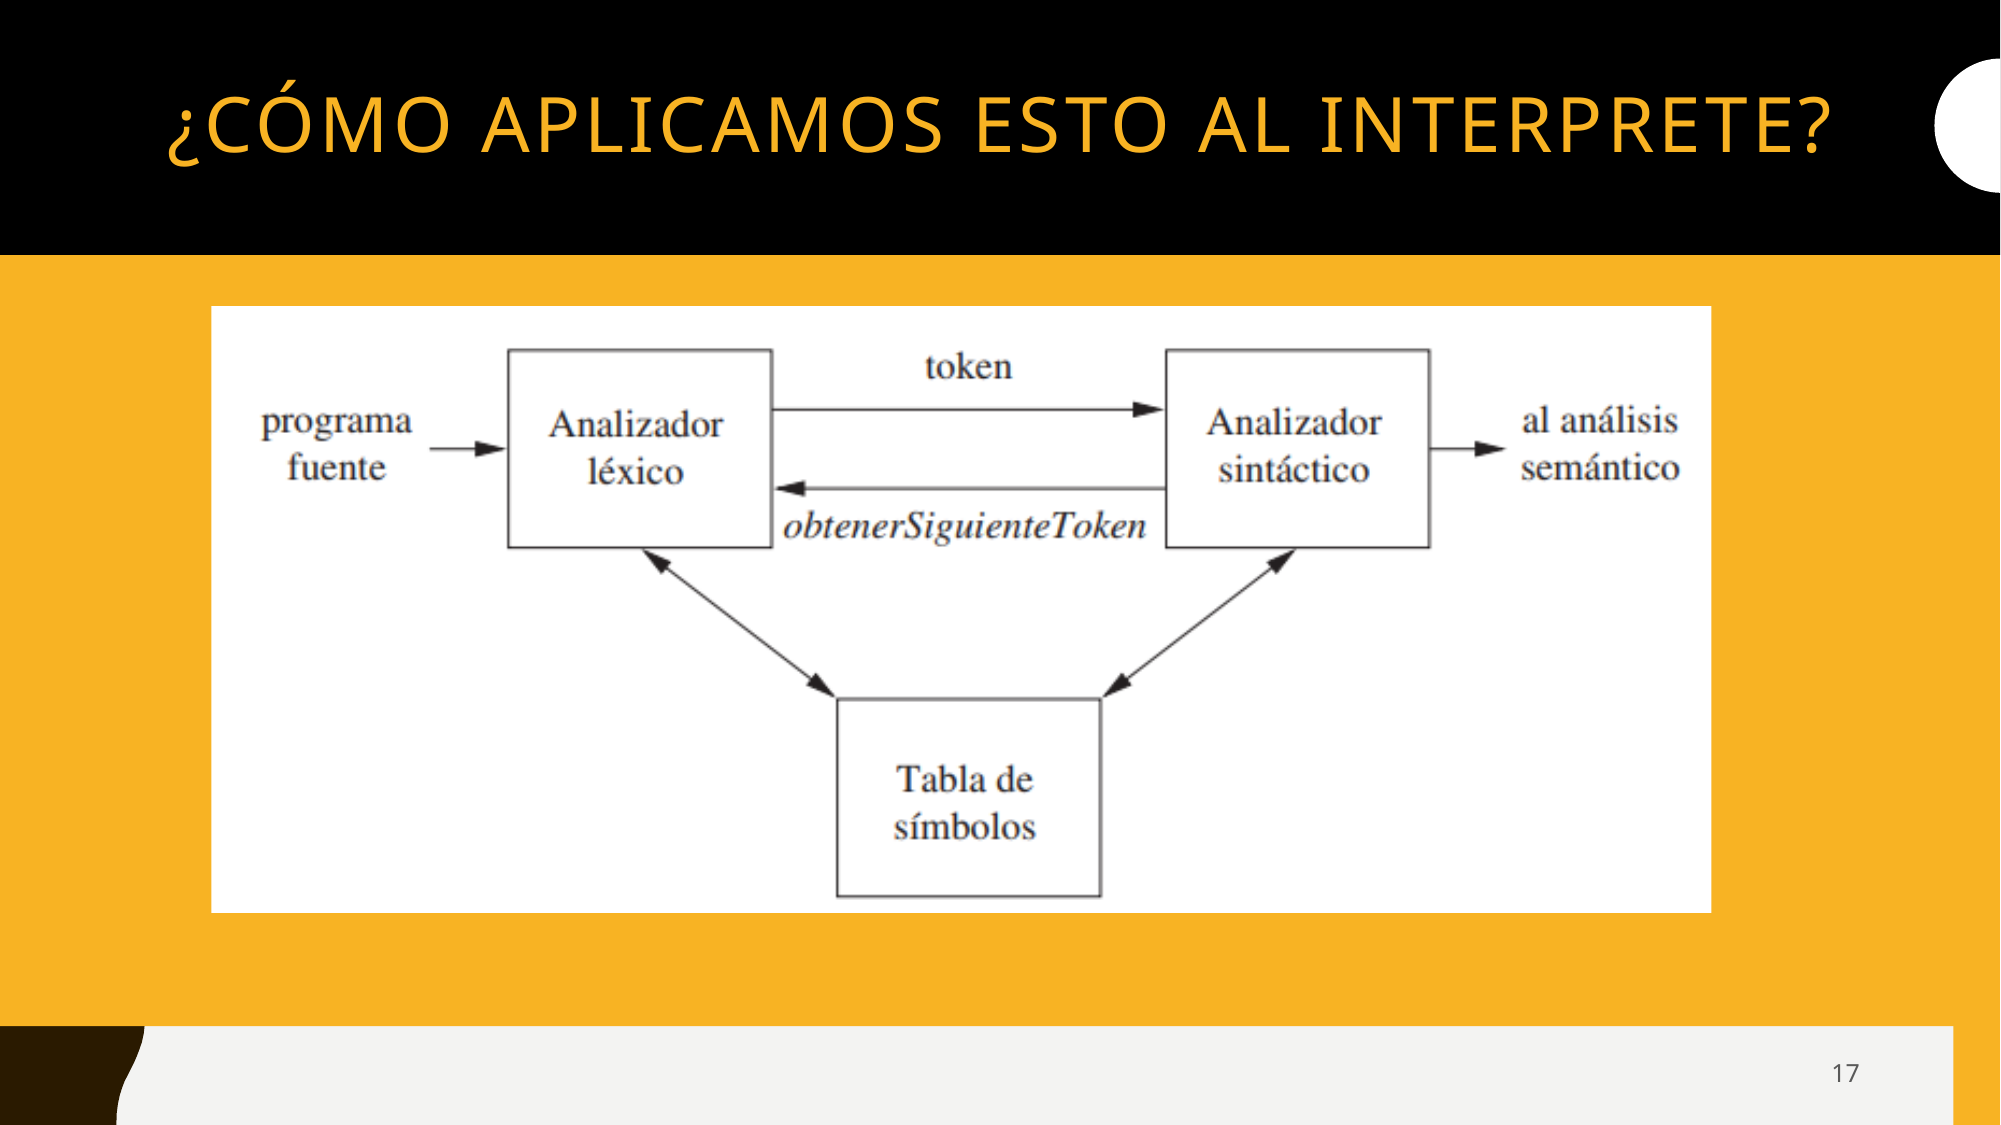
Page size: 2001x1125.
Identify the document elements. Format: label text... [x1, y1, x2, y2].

slide_number 17 [1412, 1045, 1875, 1103]
picture [211, 306, 1712, 913]
title ¿Cómo aplicamos esto al interprete? [125, 46, 1877, 211]
